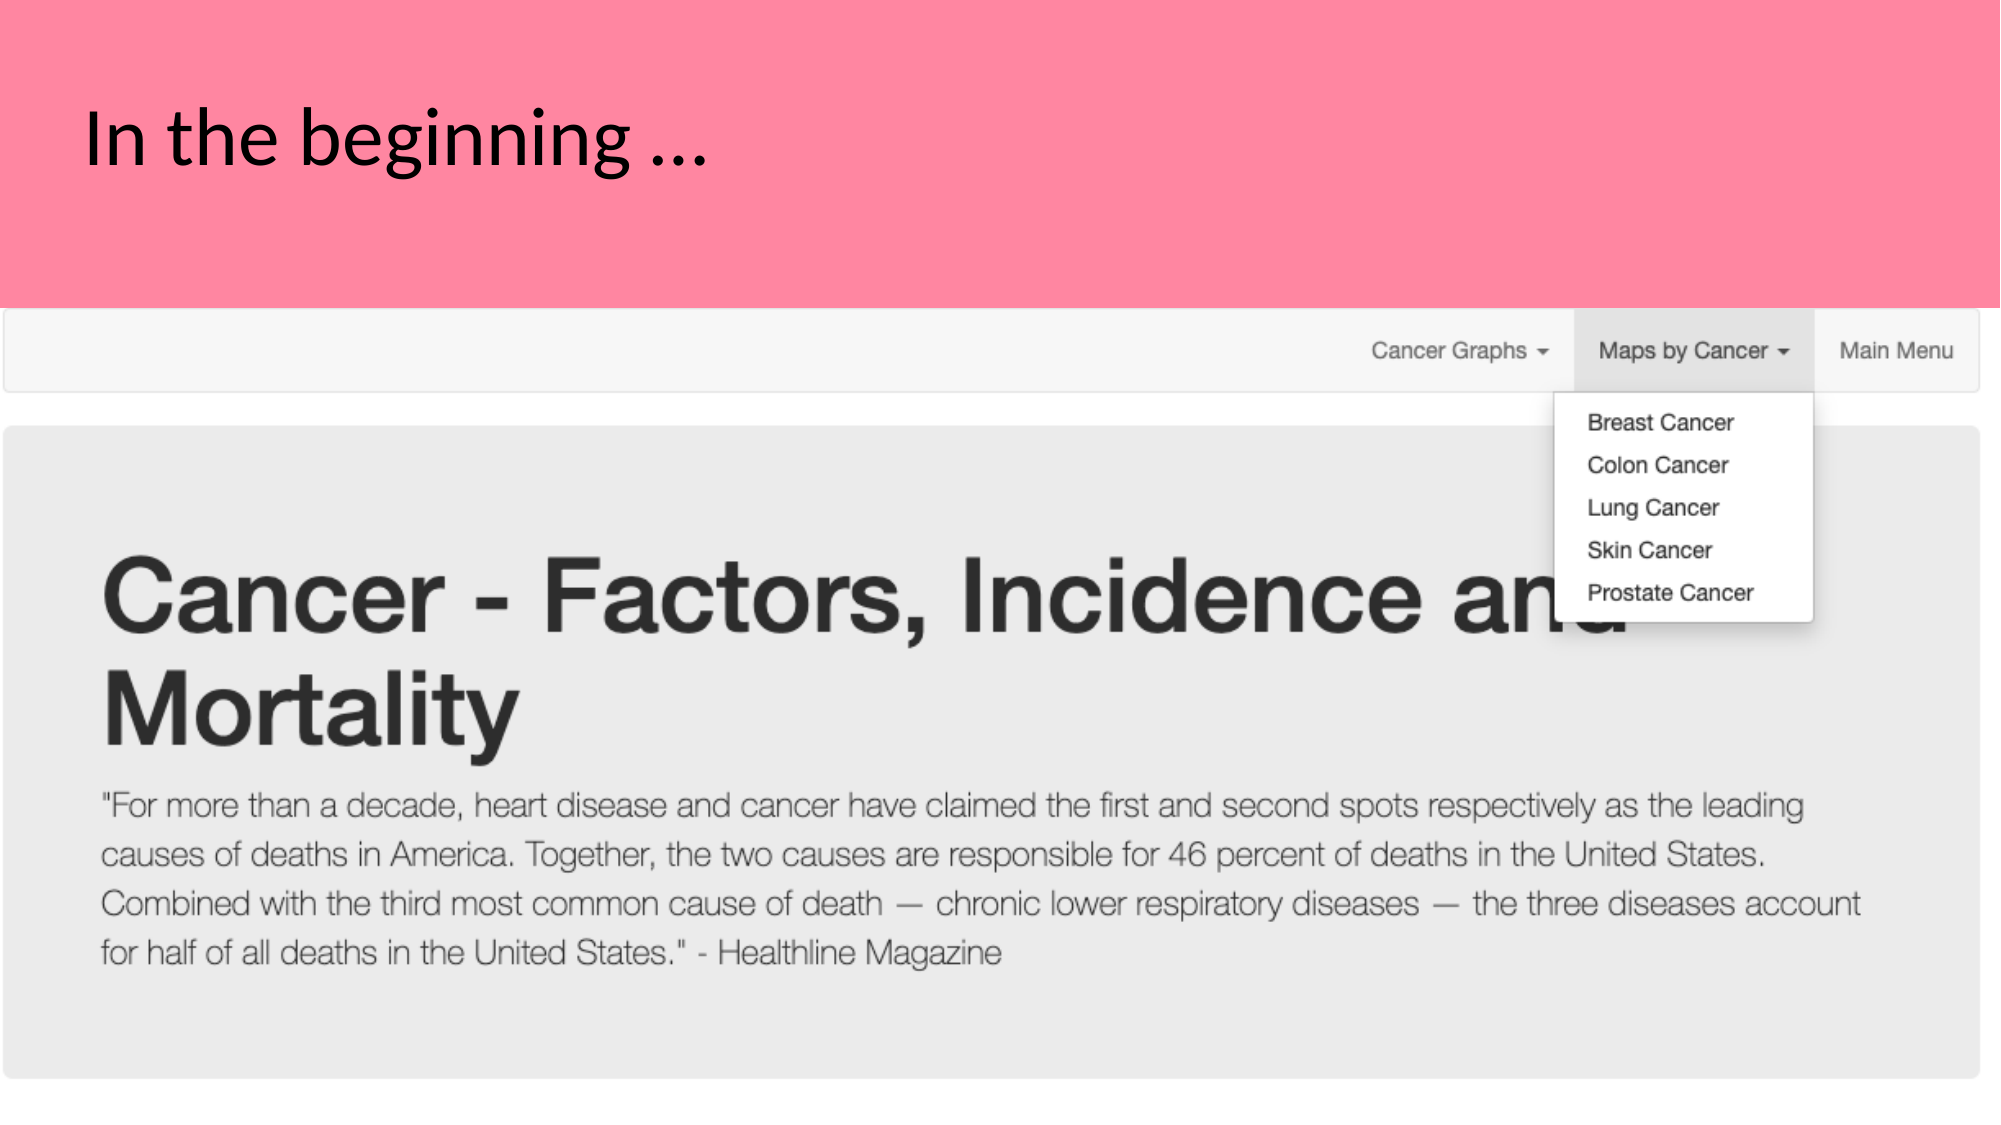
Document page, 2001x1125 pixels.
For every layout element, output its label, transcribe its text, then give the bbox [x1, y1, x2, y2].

text_box In the beginning … [68, 74, 1475, 190]
picture [0, 308, 2000, 1125]
